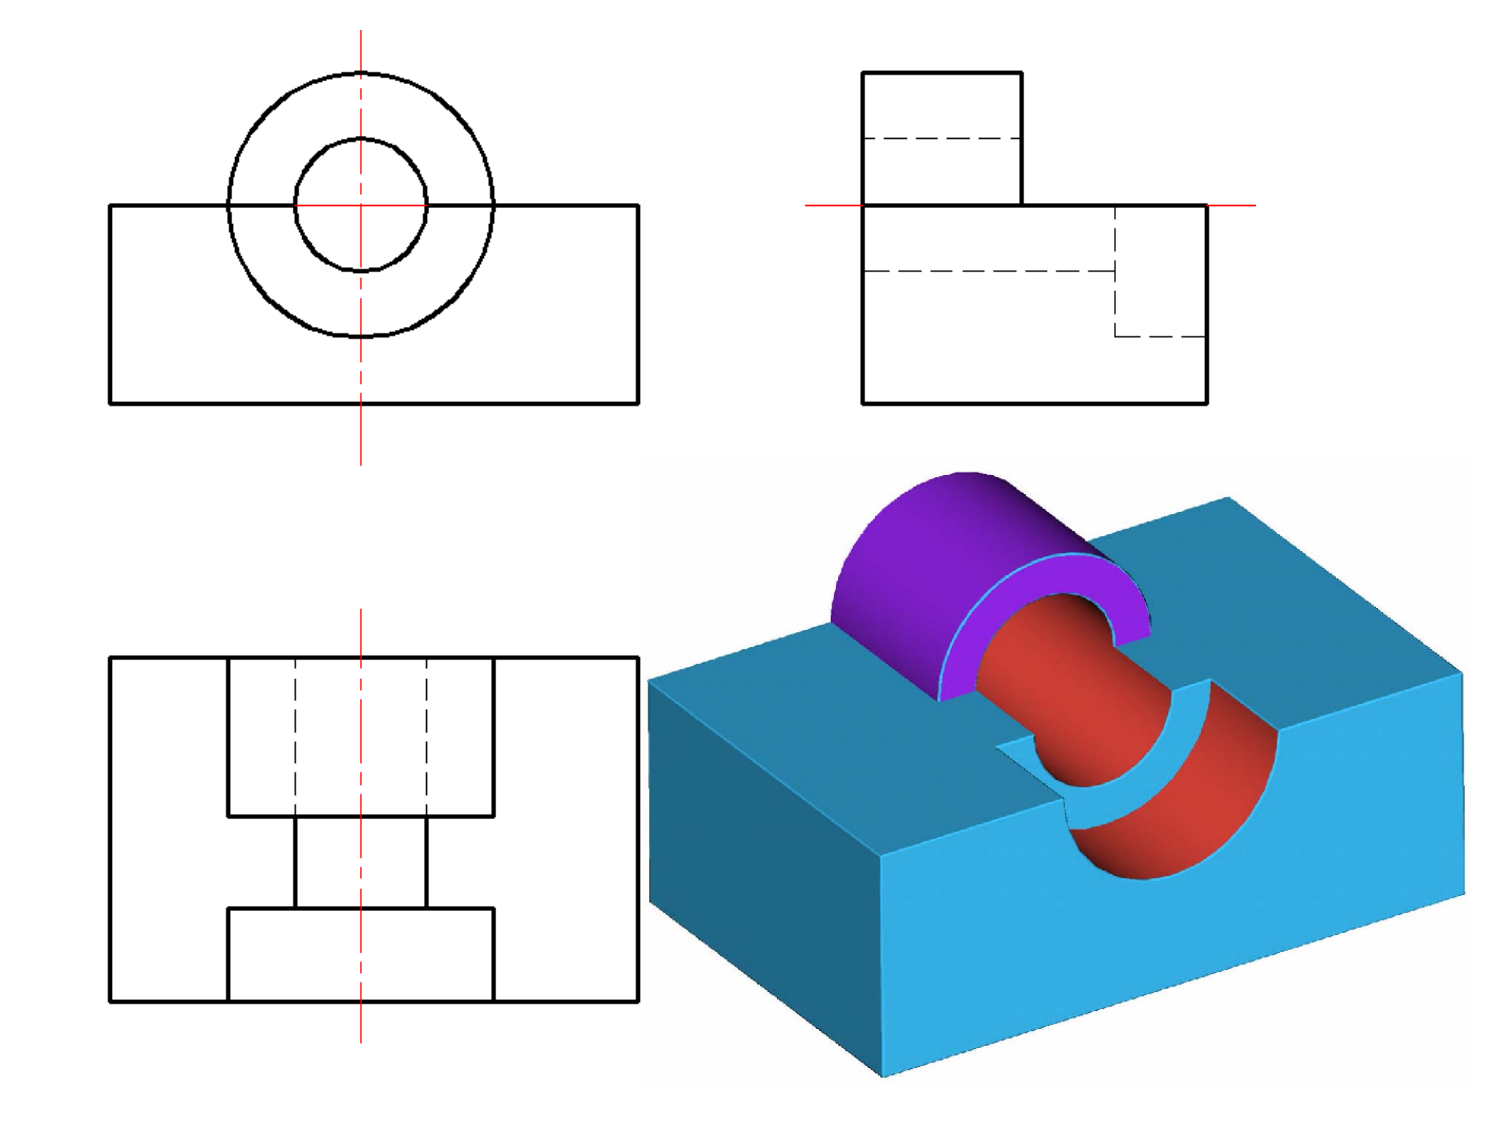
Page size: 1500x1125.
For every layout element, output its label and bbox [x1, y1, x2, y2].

picture [76, 30, 1471, 1086]
